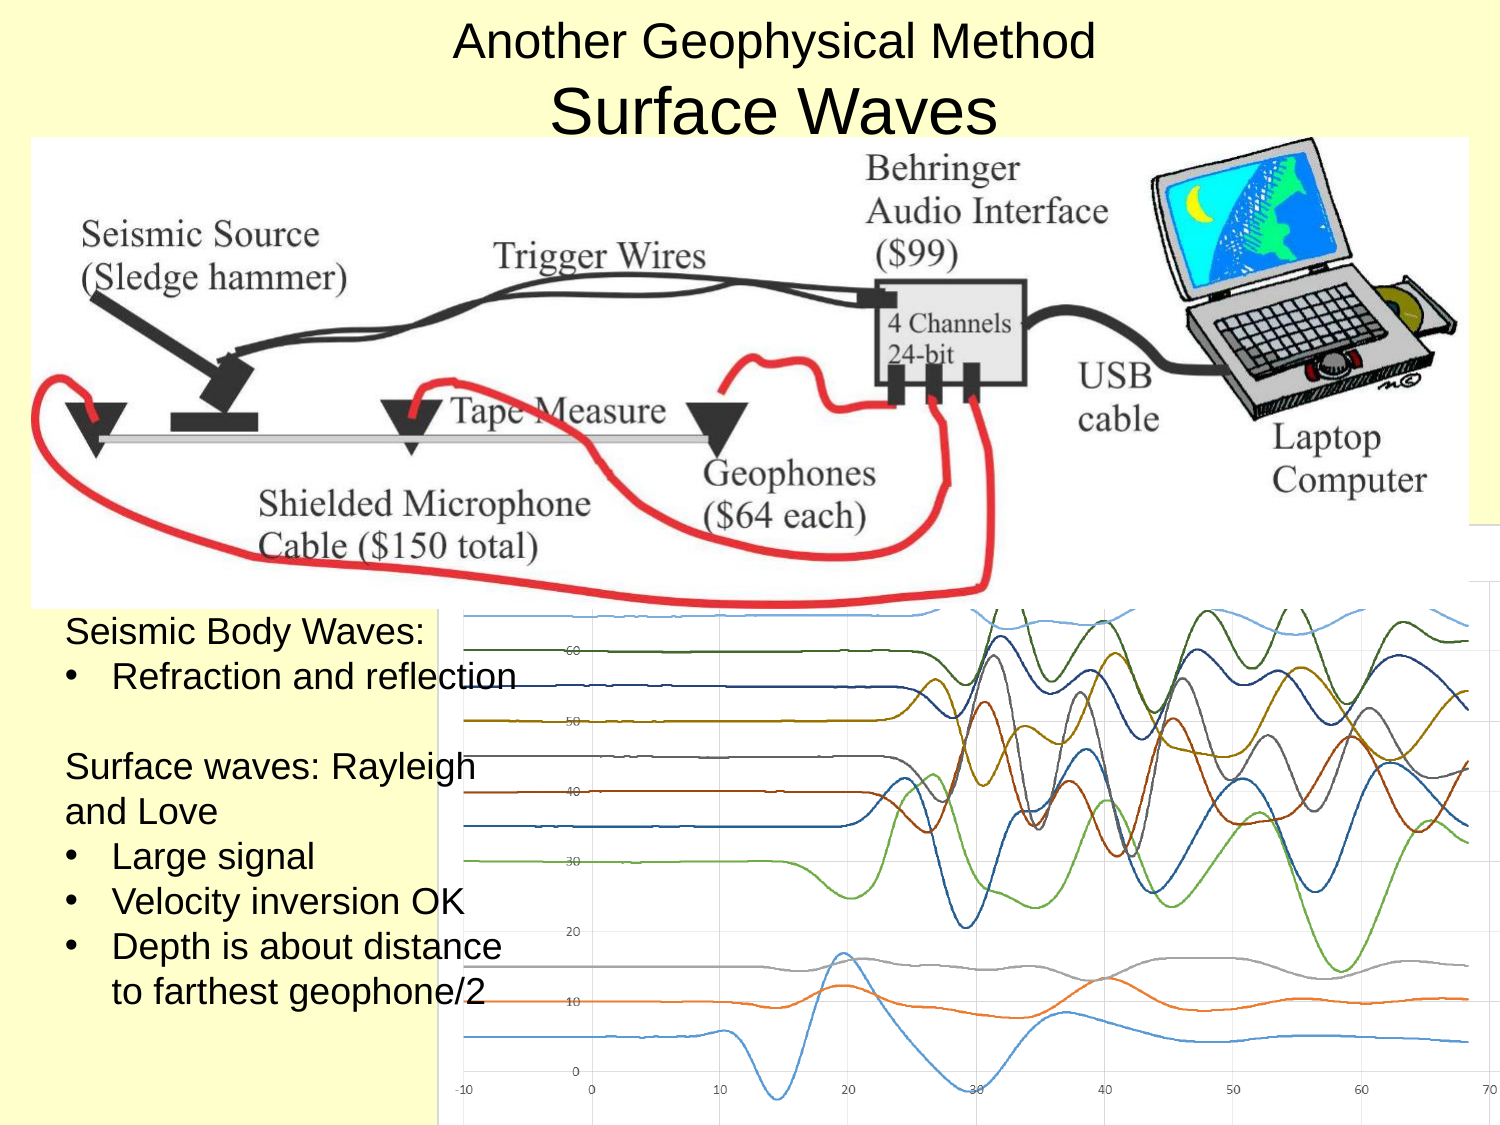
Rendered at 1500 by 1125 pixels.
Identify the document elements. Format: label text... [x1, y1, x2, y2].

picture [30, 137, 1500, 1125]
text_box Seismic Body Waves: Refraction and reflection Surface waves: Rayleigh and Love Large signal Velocity inversion OK Depth is about distance to farthest geophone/2 [50, 617, 432, 1065]
title Another Geophysical Method Surface Waves [49, 5, 1500, 151]
